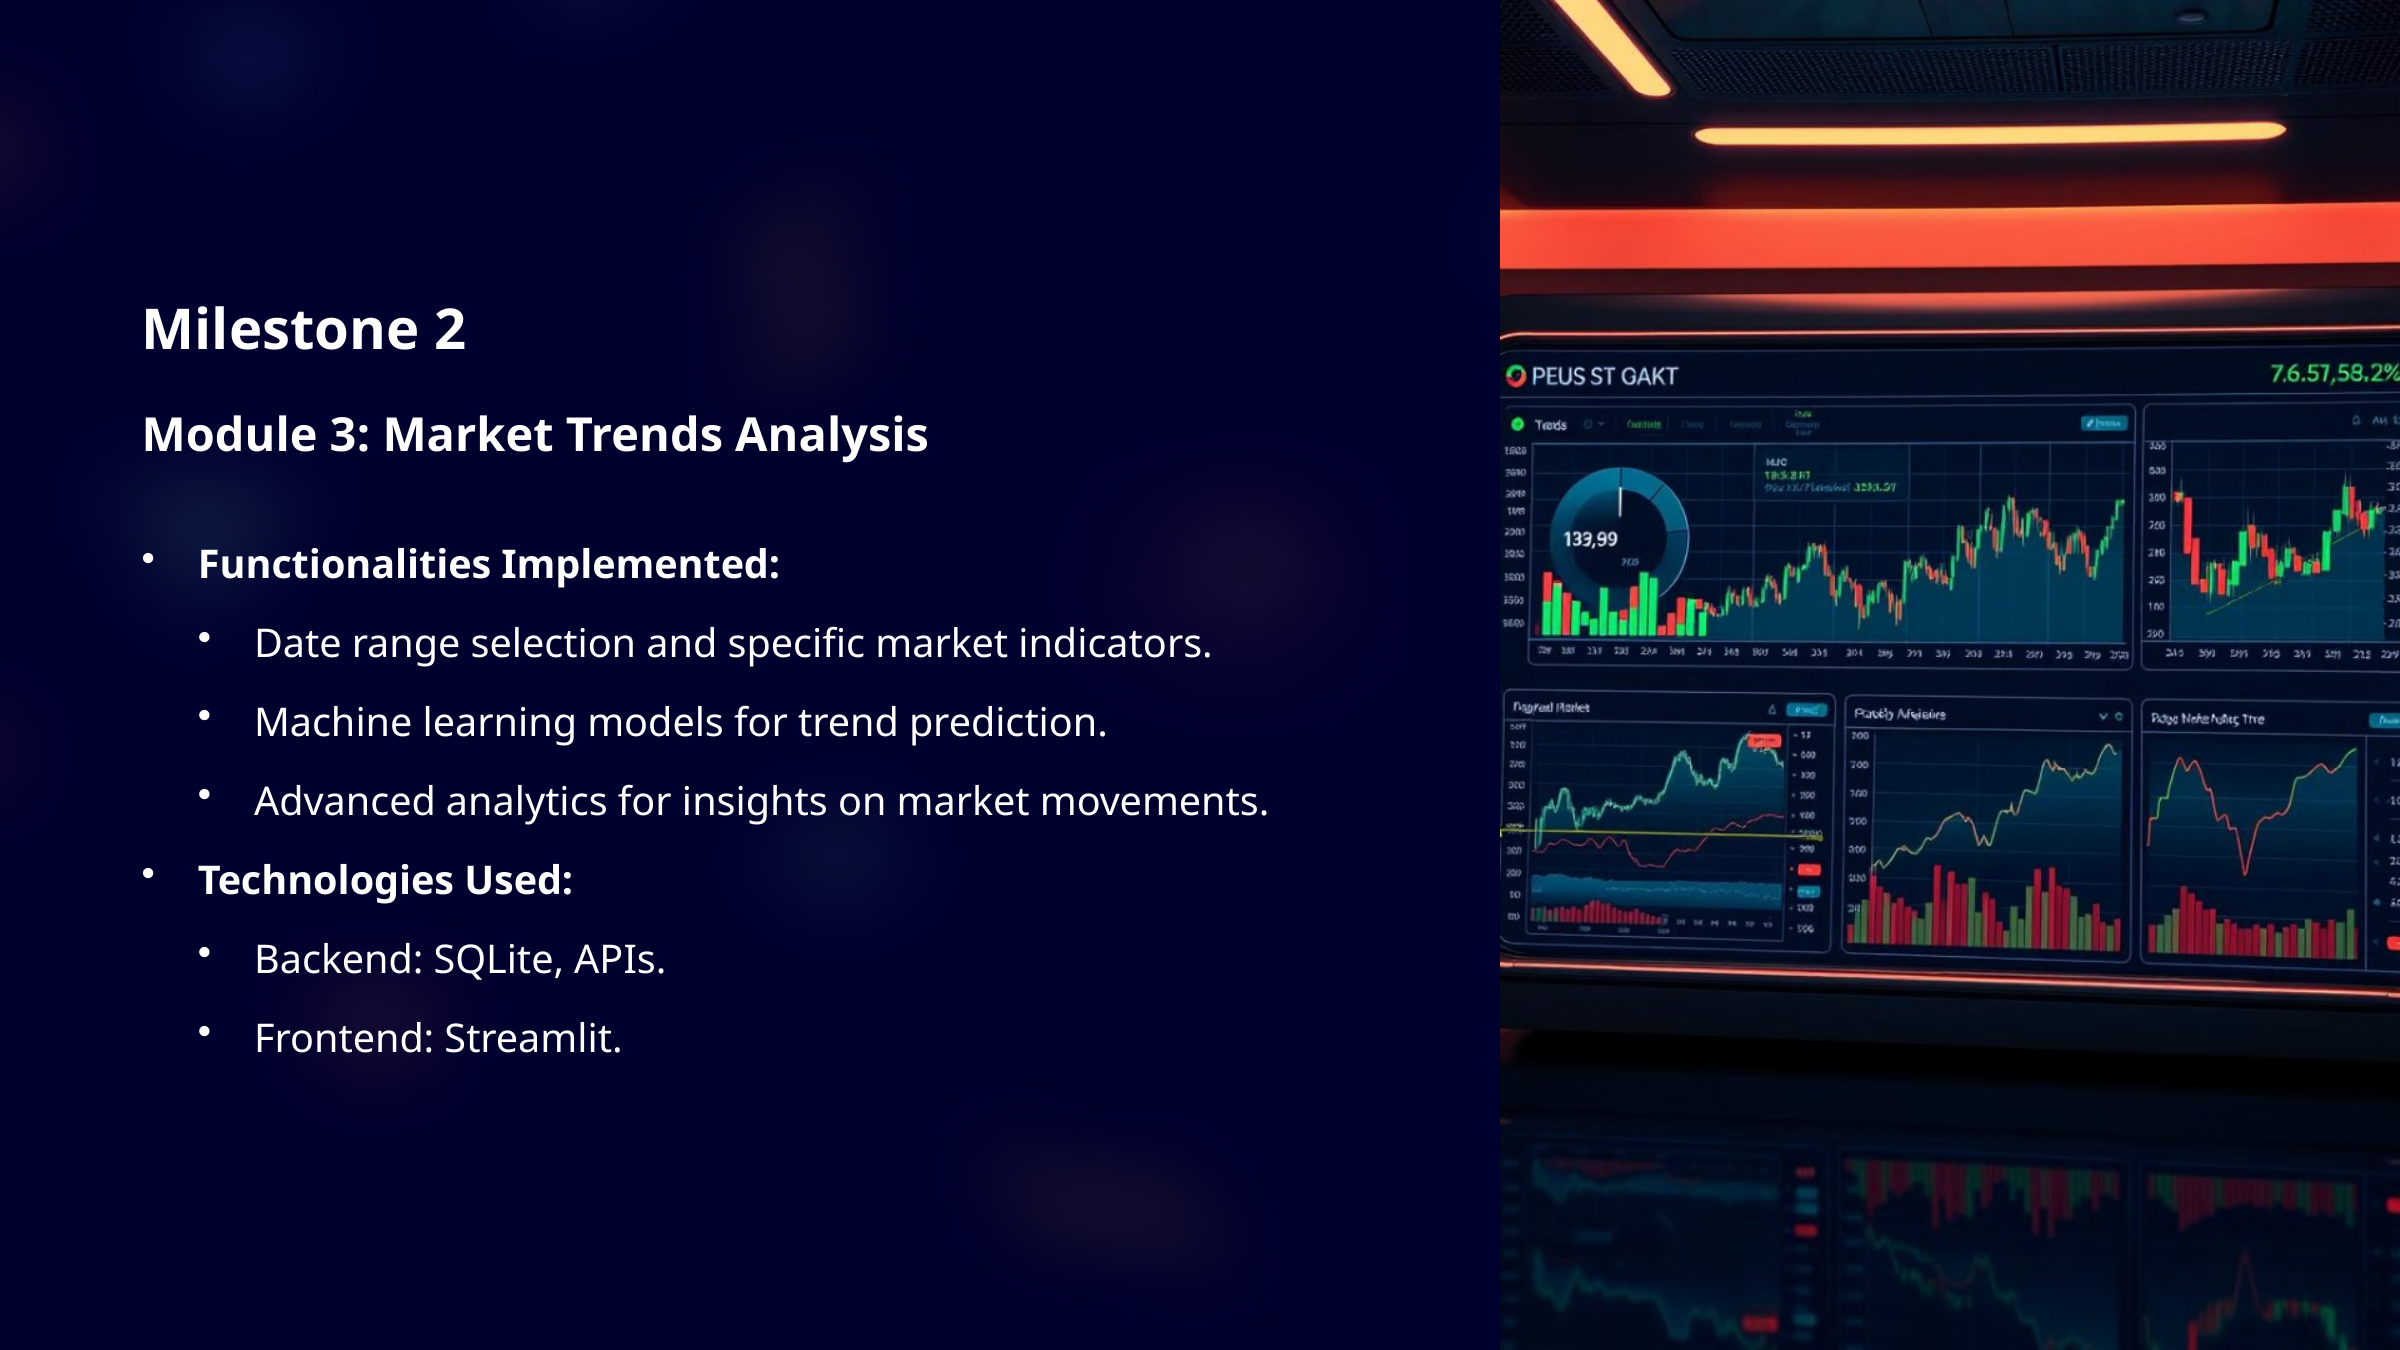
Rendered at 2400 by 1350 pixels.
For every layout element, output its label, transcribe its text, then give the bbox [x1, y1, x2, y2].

text_box Frontend: Streamlit. [141, 995, 1359, 1061]
text_box Date range selection and specific market indicators. [141, 600, 1359, 666]
text_box Technologies Used: [141, 837, 1359, 903]
text_box Module 3: Market Trends Analysis [141, 401, 892, 462]
text_box Milestone 2 [141, 289, 714, 361]
text_box Machine learning models for trend prediction. [141, 679, 1359, 745]
text_box Functionalities Implemented: [141, 521, 1359, 587]
text_box Backend: SQLite, APIs. [141, 916, 1359, 982]
picture [1499, 0, 2400, 1350]
text_box Advanced analytics for insights on market movements. [141, 758, 1359, 824]
